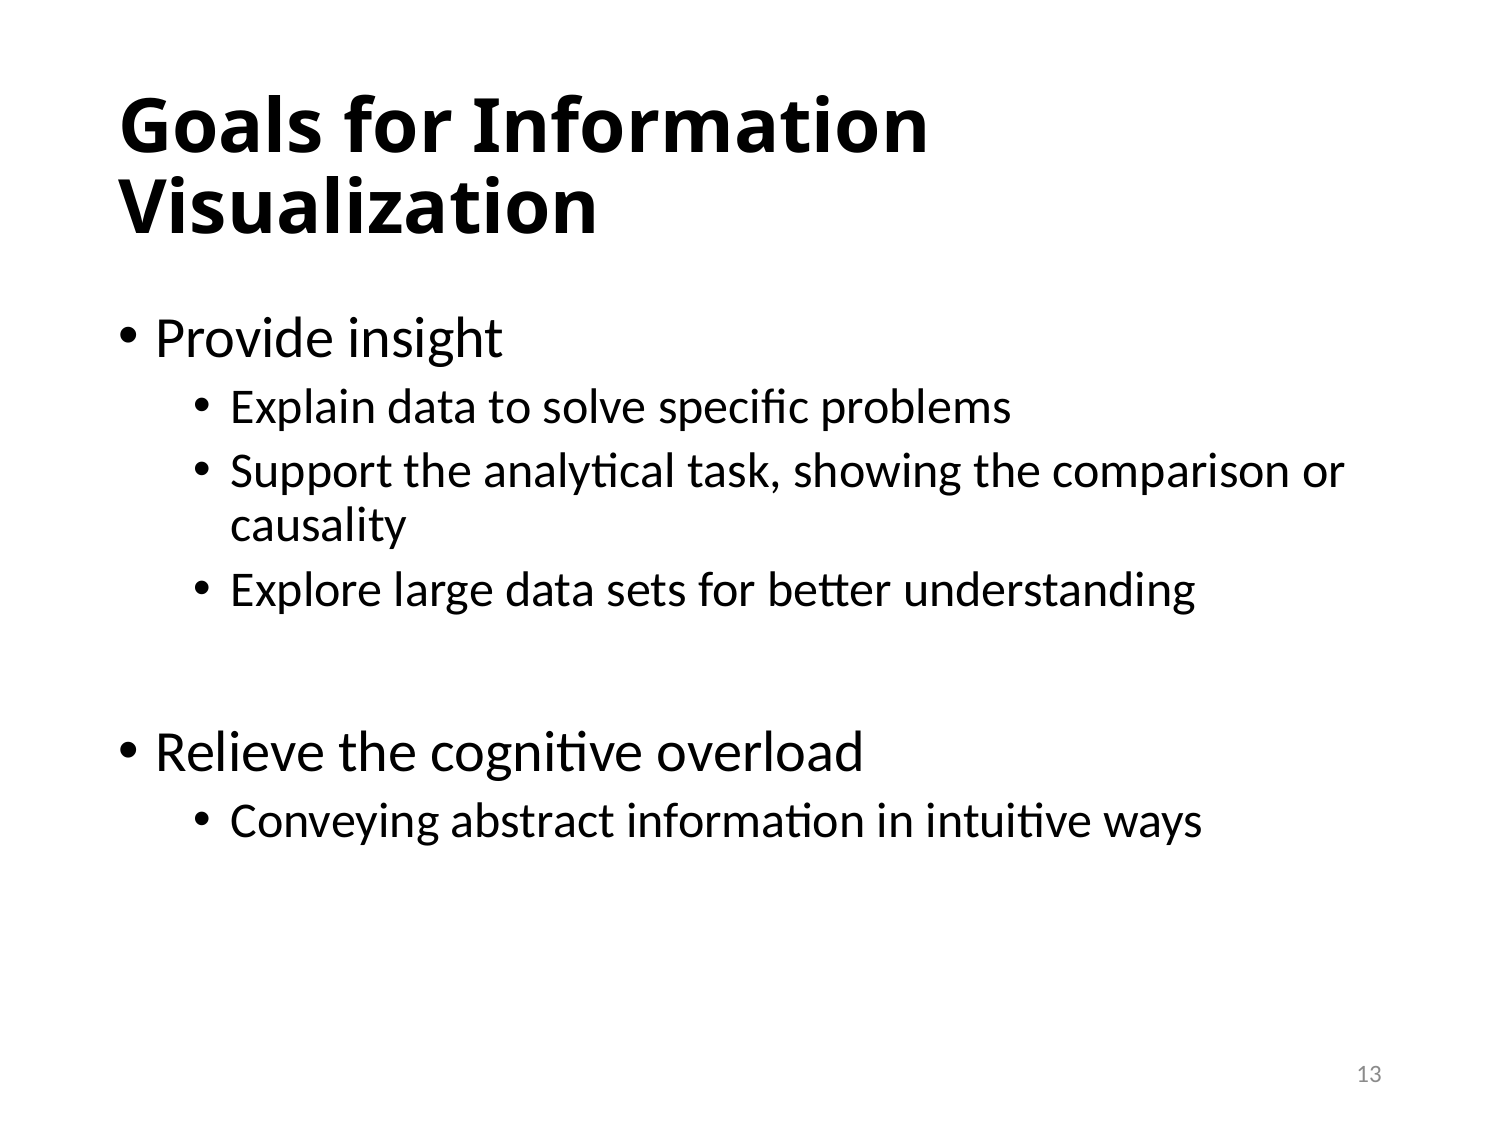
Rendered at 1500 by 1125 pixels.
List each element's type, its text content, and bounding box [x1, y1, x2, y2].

slide_number 13 [1059, 1042, 1397, 1103]
title Goals for Information Visualization [103, 59, 1397, 278]
list Provide insight Explain data to solve specific problems Support the analytical task, showing the comparison or causality Explore large data sets for better understanding Relieve the cognitive overload Conveying abstract information in intuitive ways [103, 299, 1397, 1014]
